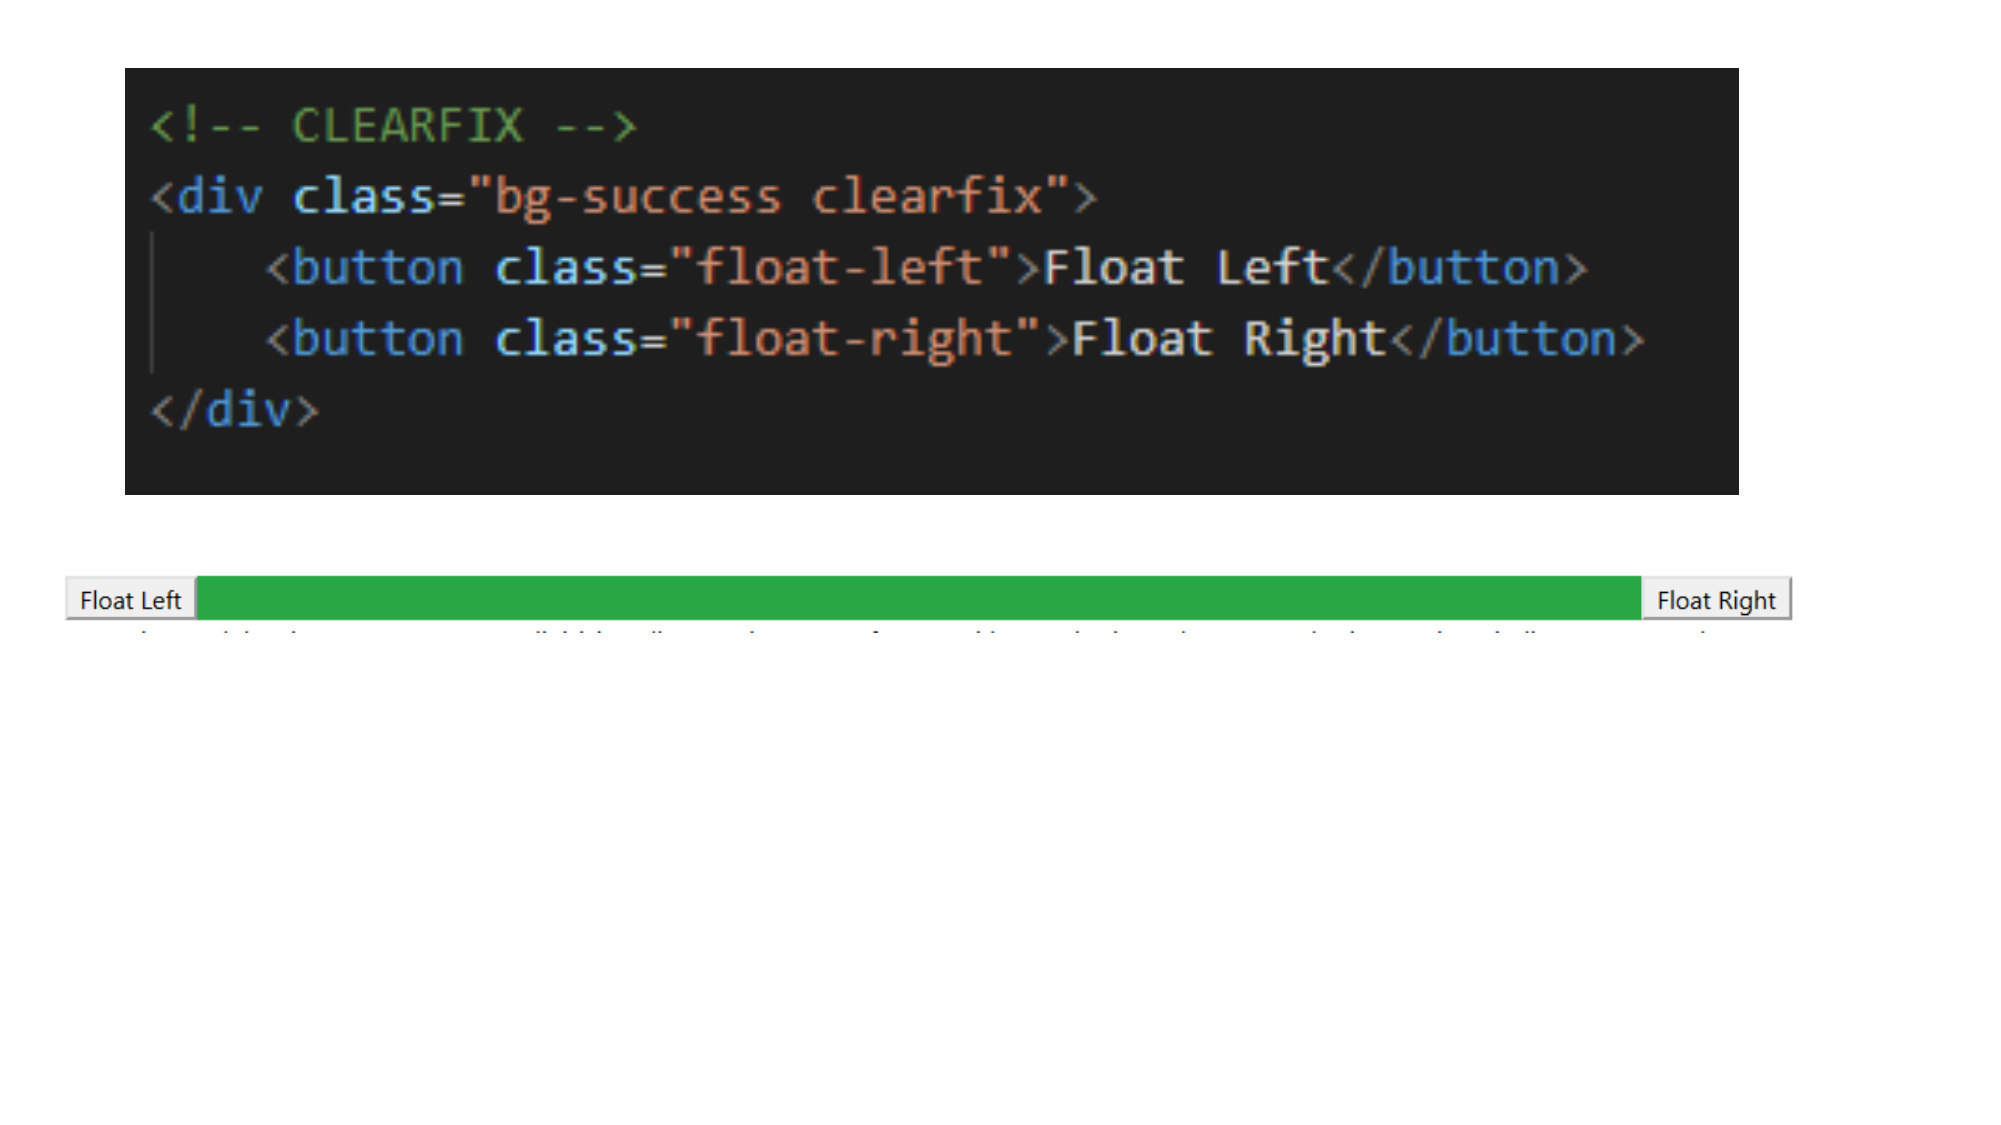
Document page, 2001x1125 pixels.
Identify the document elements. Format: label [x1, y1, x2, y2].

picture [125, 68, 1739, 495]
picture [56, 562, 1805, 633]
